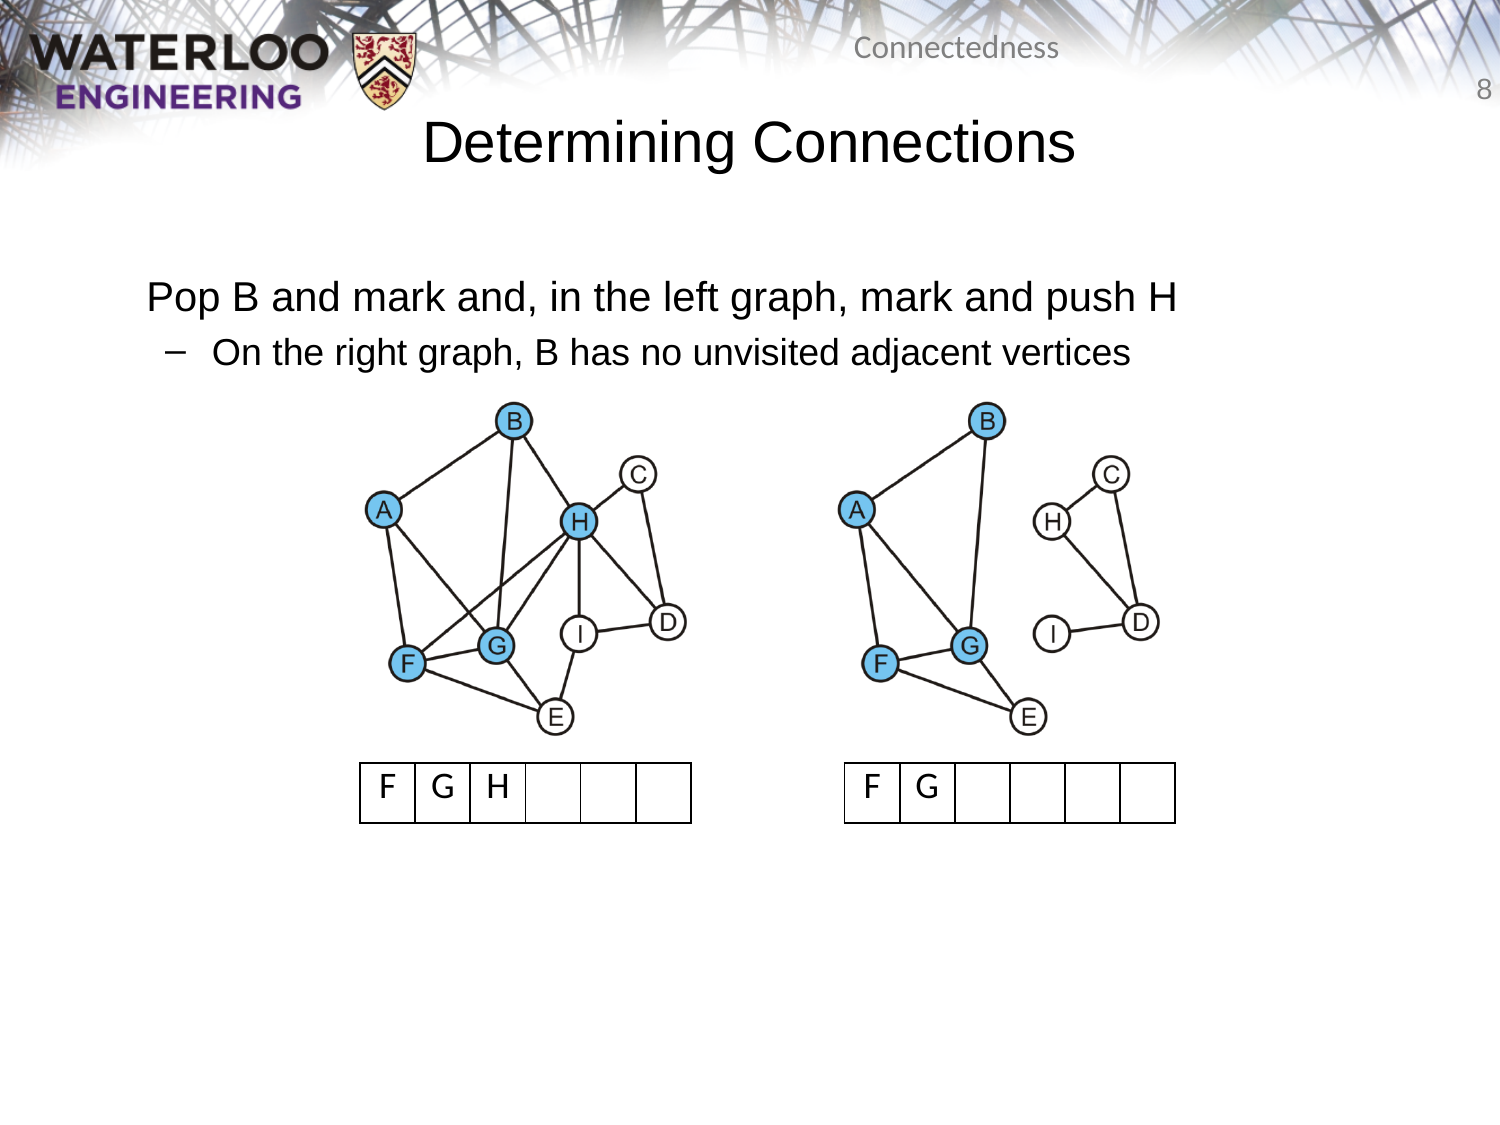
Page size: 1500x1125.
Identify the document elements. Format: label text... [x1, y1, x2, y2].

table_header G [901, 764, 954, 822]
table_header [637, 764, 690, 822]
table_header G [416, 764, 469, 822]
table_header [1121, 764, 1174, 822]
table_header H [471, 764, 525, 822]
table_header F [845, 764, 899, 822]
table_header [581, 764, 635, 822]
table_header [526, 764, 580, 822]
list Pop B and mark and, in the left graph, mark and push H On the right graph, B has no unvisited adjacent vertices [74, 262, 1426, 1006]
title Determining Connections [74, 44, 1426, 233]
table_header [1066, 764, 1119, 822]
table_header [956, 764, 1009, 822]
table_header F [361, 764, 414, 822]
picture [0, 0, 1500, 1125]
table_header [1011, 764, 1064, 822]
